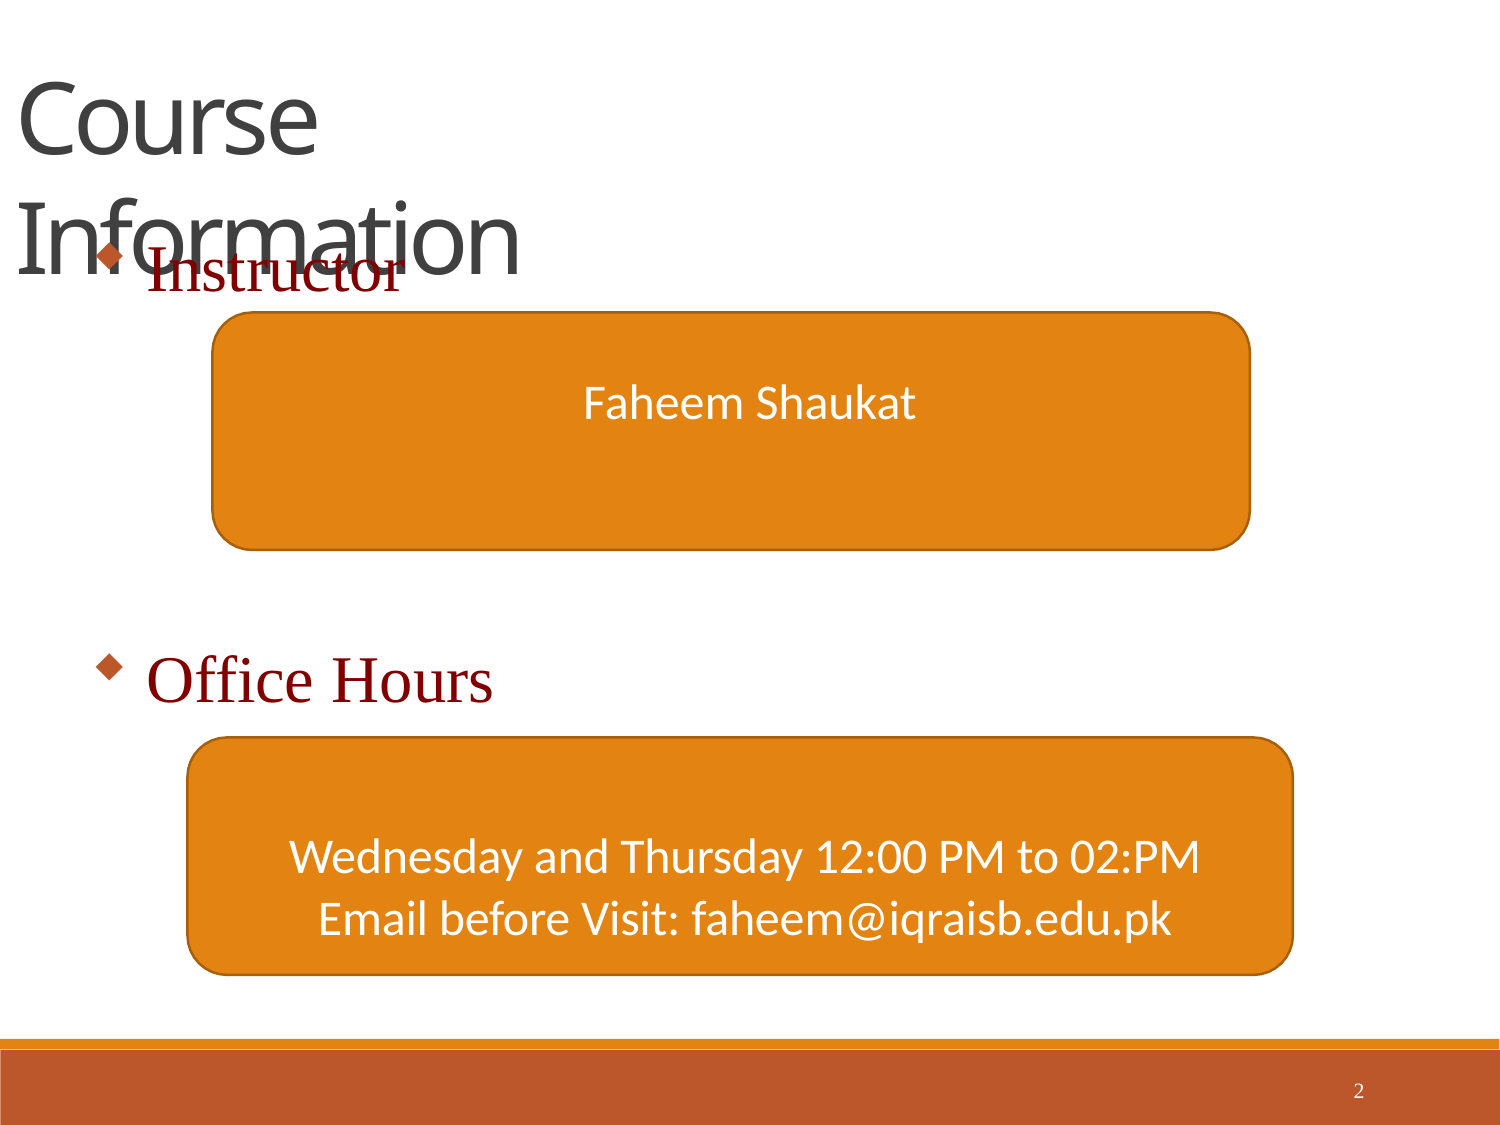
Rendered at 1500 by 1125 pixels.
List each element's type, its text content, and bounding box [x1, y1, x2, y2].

text_box Office Hours [87, 633, 498, 716]
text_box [185, 735, 1295, 977]
title Course Information [12, 52, 776, 295]
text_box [0, 1038, 1500, 1125]
text_box Instructor Faheem Shaukat [87, 222, 1200, 430]
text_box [210, 310, 1252, 552]
